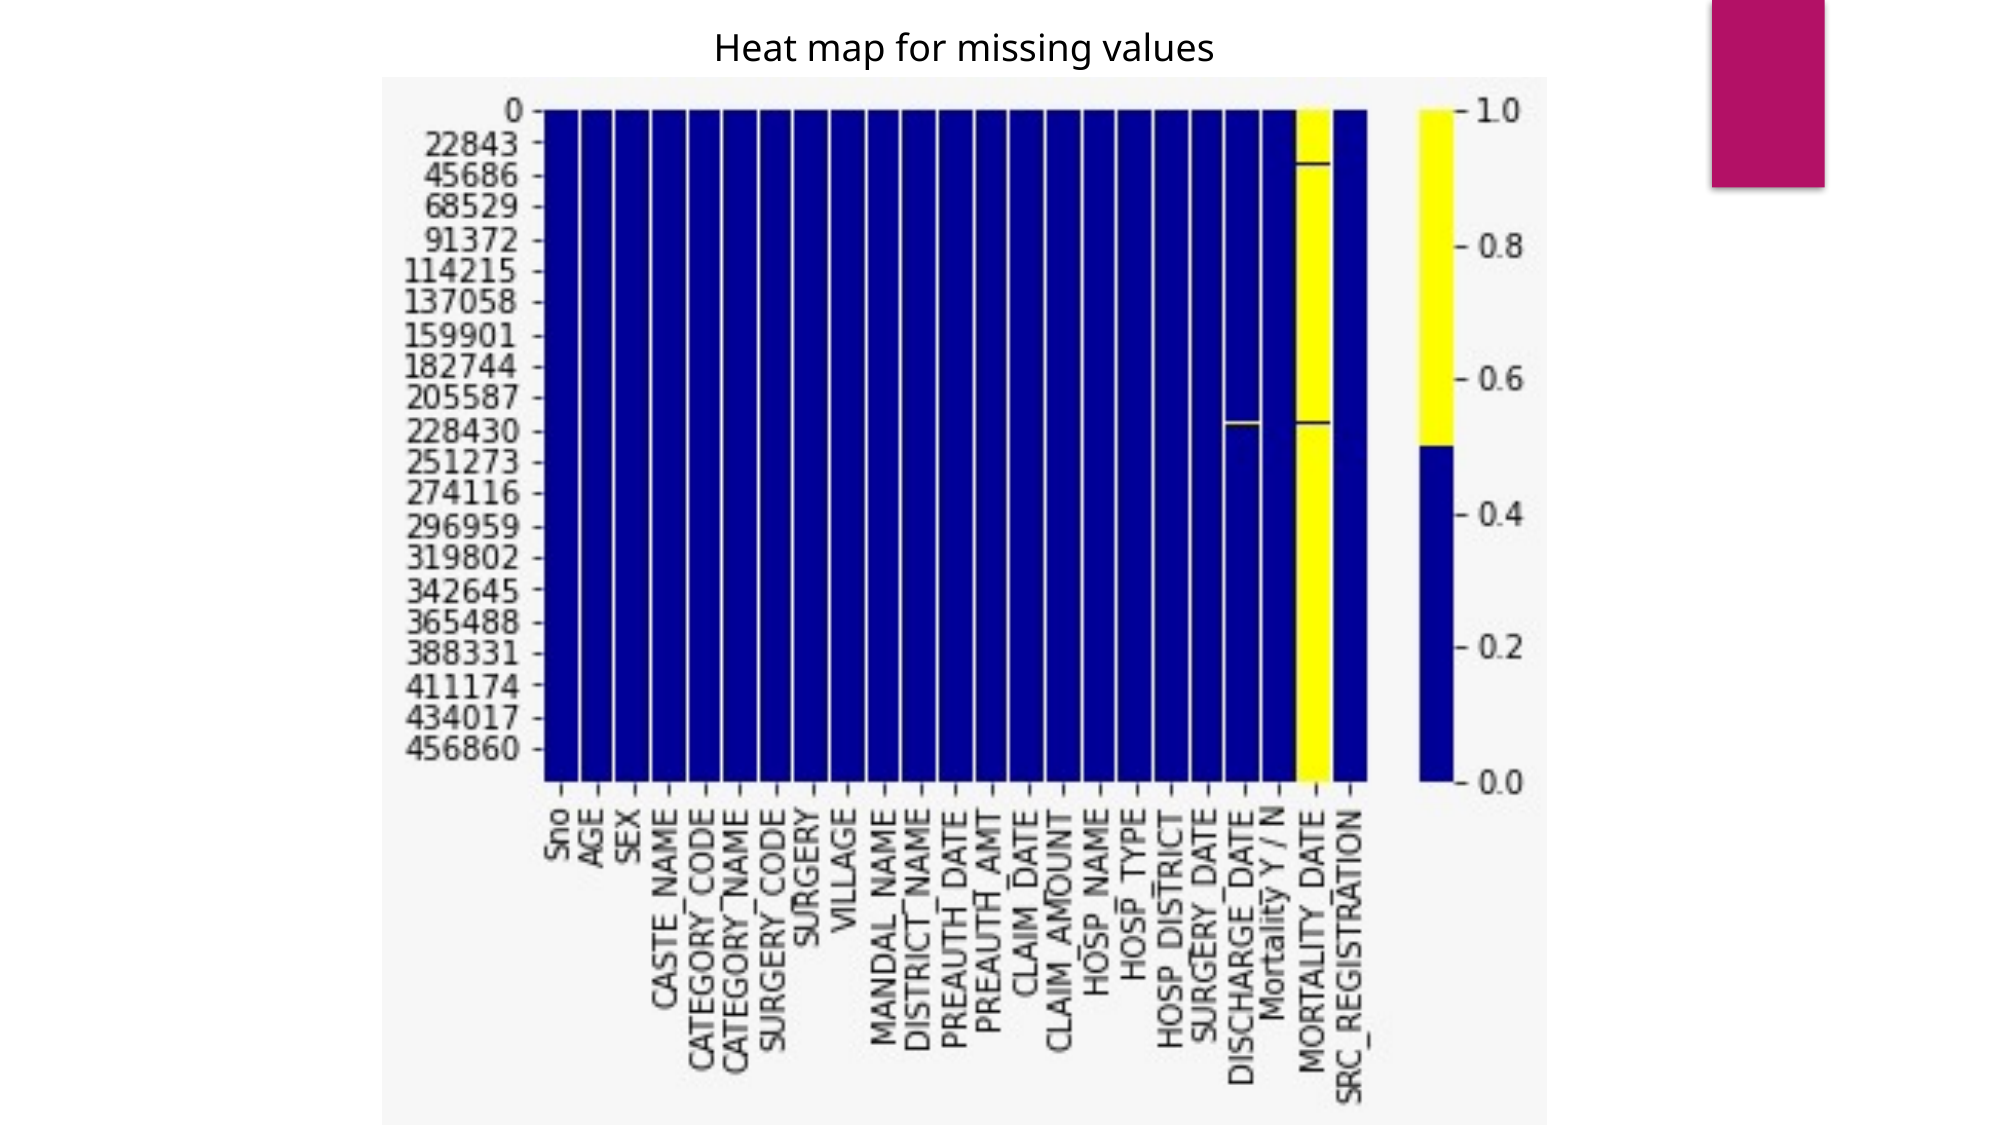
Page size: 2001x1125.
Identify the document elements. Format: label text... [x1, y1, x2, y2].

picture [381, 77, 1547, 1125]
text_box Heat map for missing values [698, 16, 1231, 76]
